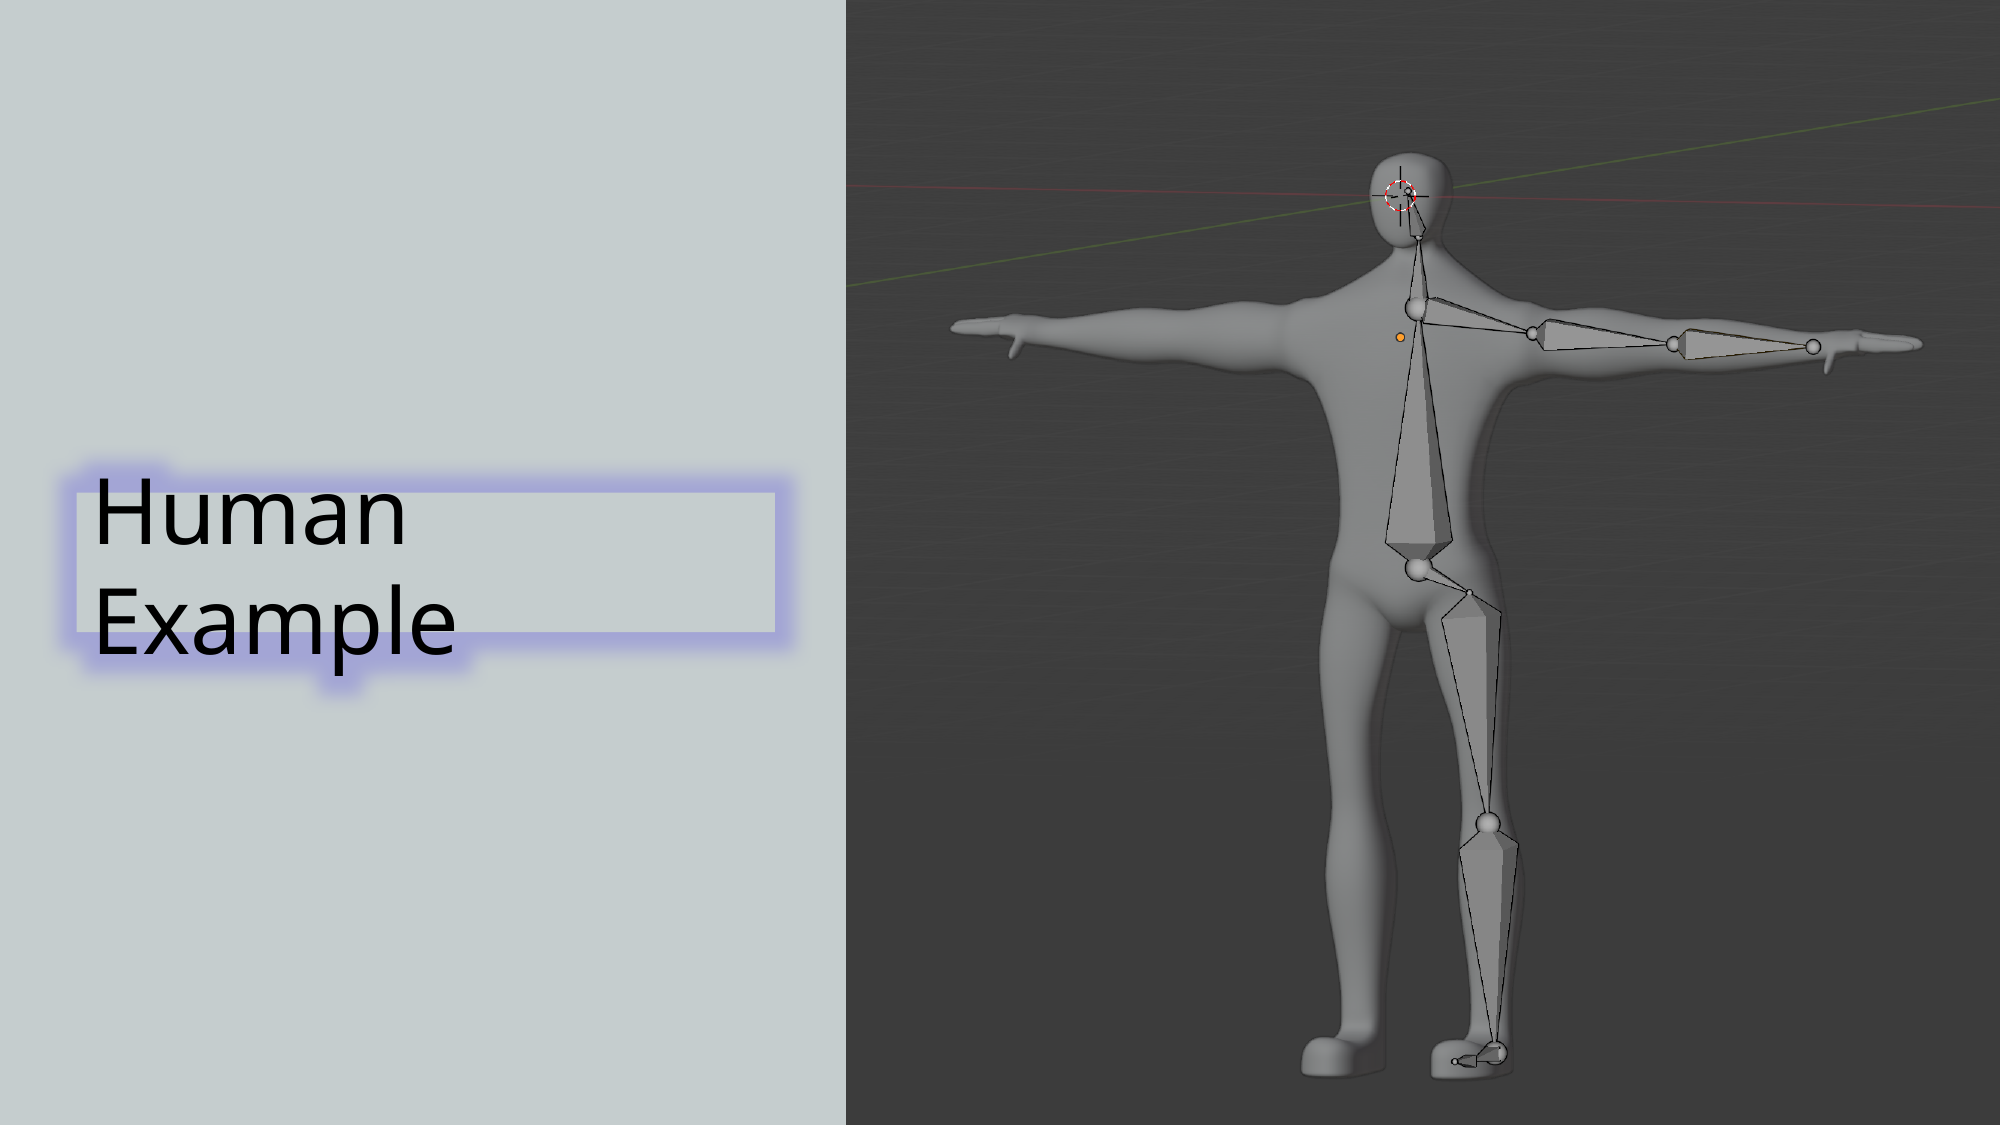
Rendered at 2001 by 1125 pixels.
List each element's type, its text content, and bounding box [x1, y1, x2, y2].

picture [846, 0, 2000, 1125]
text_box Human Example [76, 492, 776, 633]
